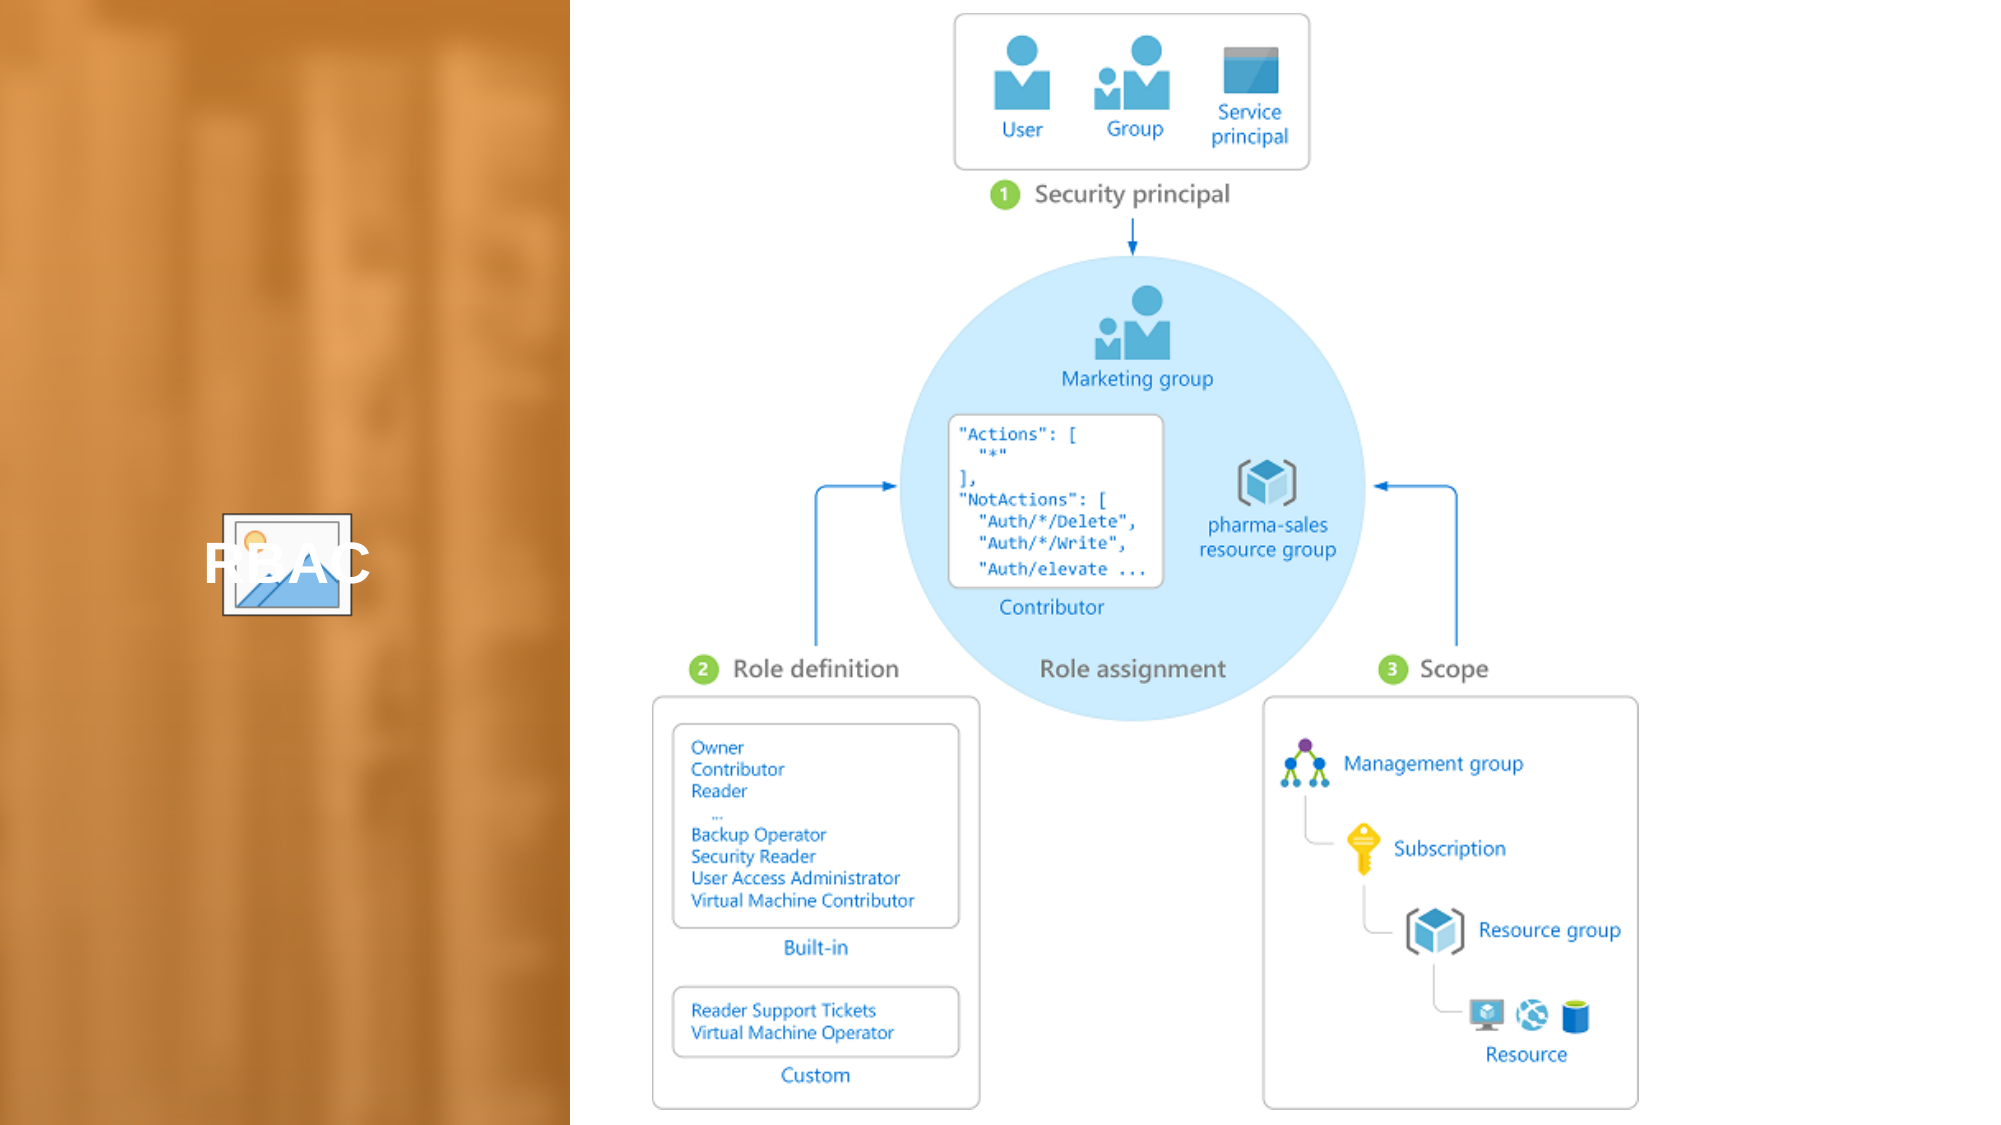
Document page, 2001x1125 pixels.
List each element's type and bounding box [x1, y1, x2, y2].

picture [652, 13, 1639, 1110]
picture [0, 0, 570, 1125]
